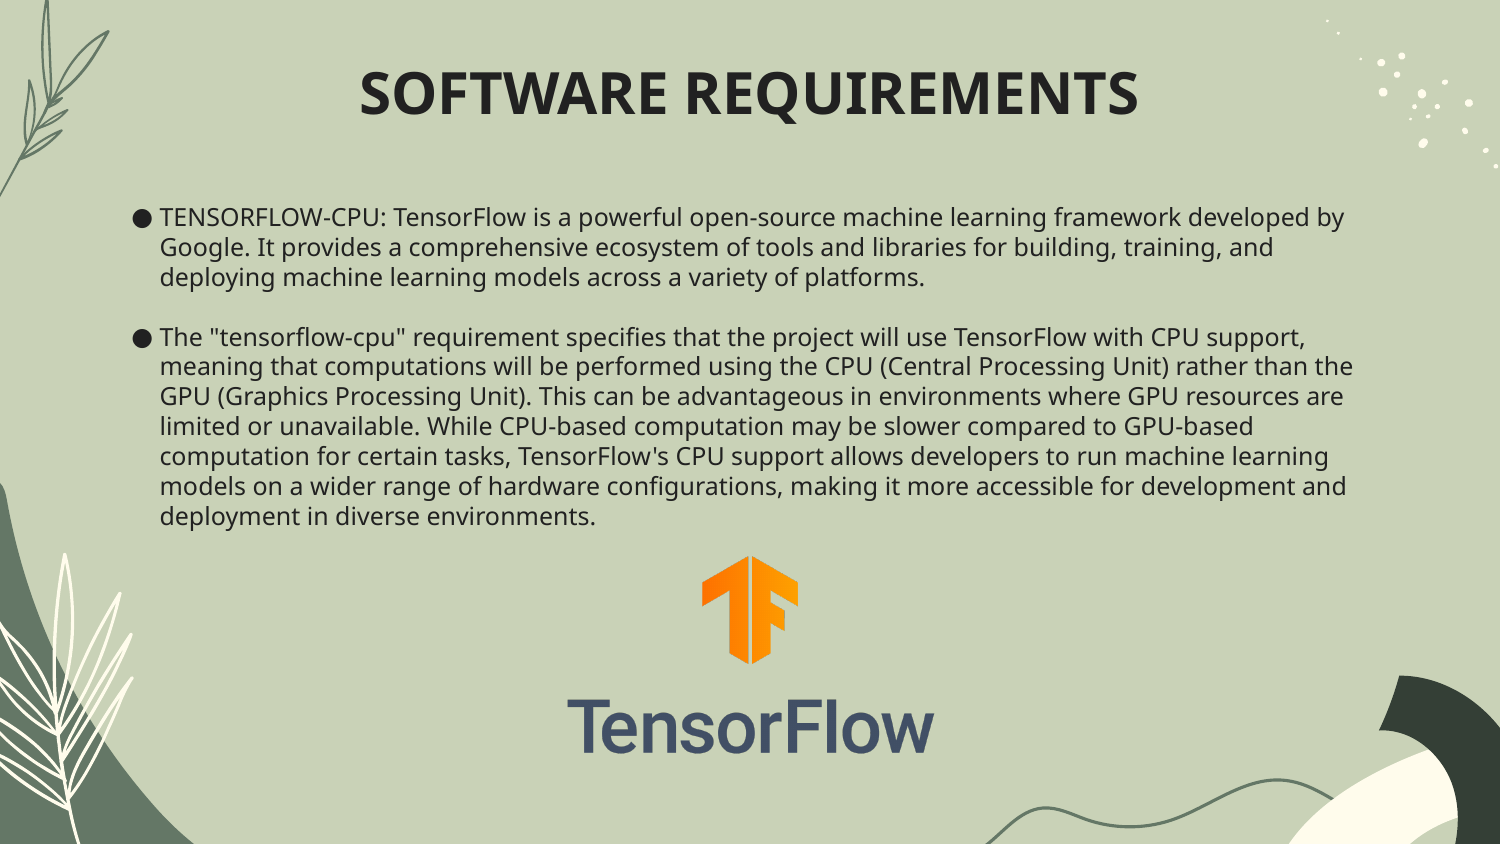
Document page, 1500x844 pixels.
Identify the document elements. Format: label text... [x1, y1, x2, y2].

text_box SOFTWARE REQUIREMENTS [70, 41, 1429, 154]
picture [512, 501, 989, 807]
subtitle TENSORFLOW-CPU: TensorFlow is a powerful open-source machine learning framework developed by Google. It provides a comprehensive ecosystem of tools and libraries for building, training, and deploying machine learning models across a variety of platforms. The "tensorflow-cpu" requirement specifies that the project will use TensorFlow with CPU support, meaning that computations will be performed using the CPU (Central Processing Unit) rather than the GPU (Graphics Processing Unit). This can be advantageous in environments where GPU resources are limited or unavailable. While CPU-based computation may be slower compared to GPU-based computation for certain tasks, TensorFlow's CPU support allows developers to run machine learning models on a wider range of hardware configurations, making it more accessible for development and deployment in diverse environments. [116, 186, 1383, 756]
